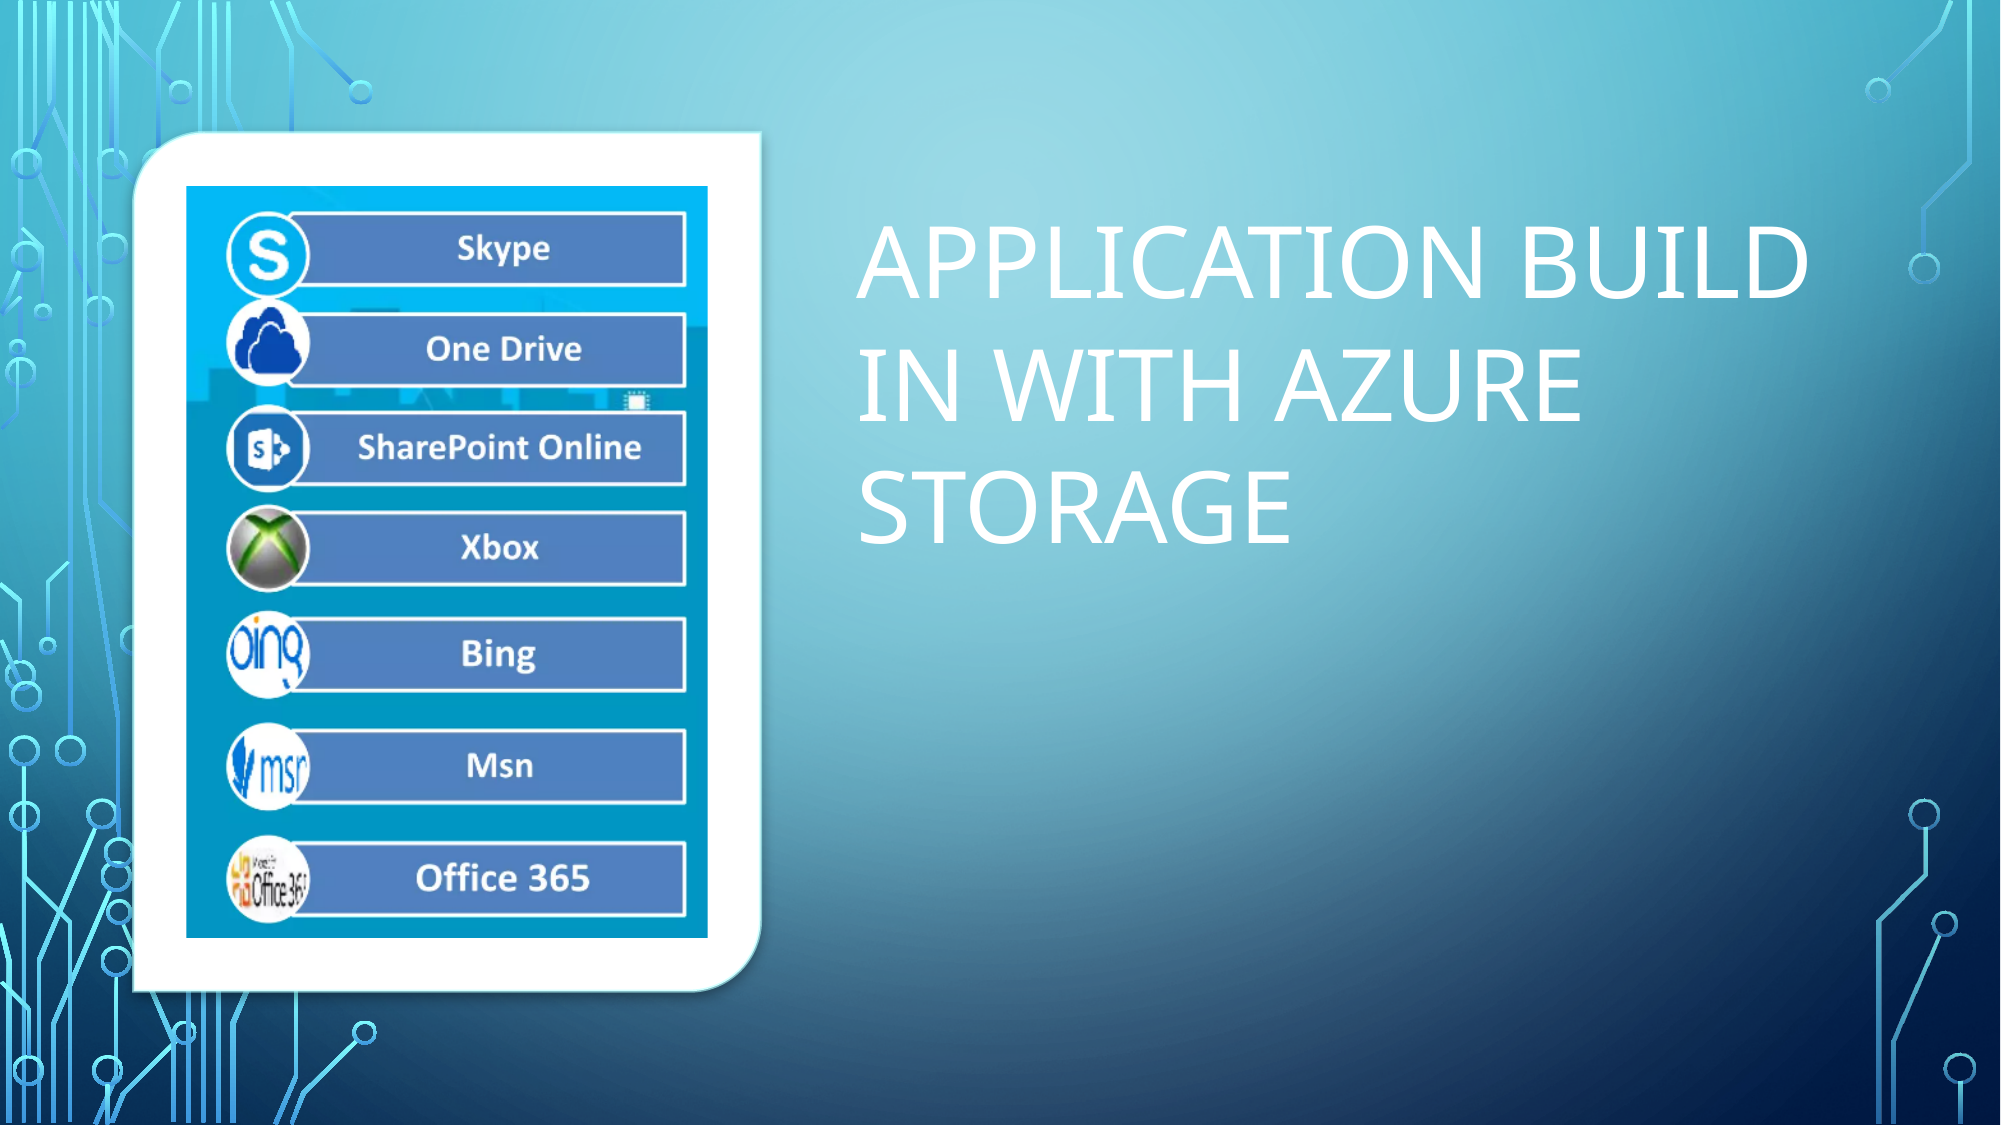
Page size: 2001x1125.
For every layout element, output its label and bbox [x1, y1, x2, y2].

picture [226, 391, 687, 493]
picture [379, 0, 2000, 1125]
picture [226, 610, 687, 699]
picture [226, 723, 687, 811]
picture [226, 504, 687, 593]
picture [226, 835, 687, 923]
text_box [0, 0, 379, 1125]
picture [226, 211, 687, 389]
